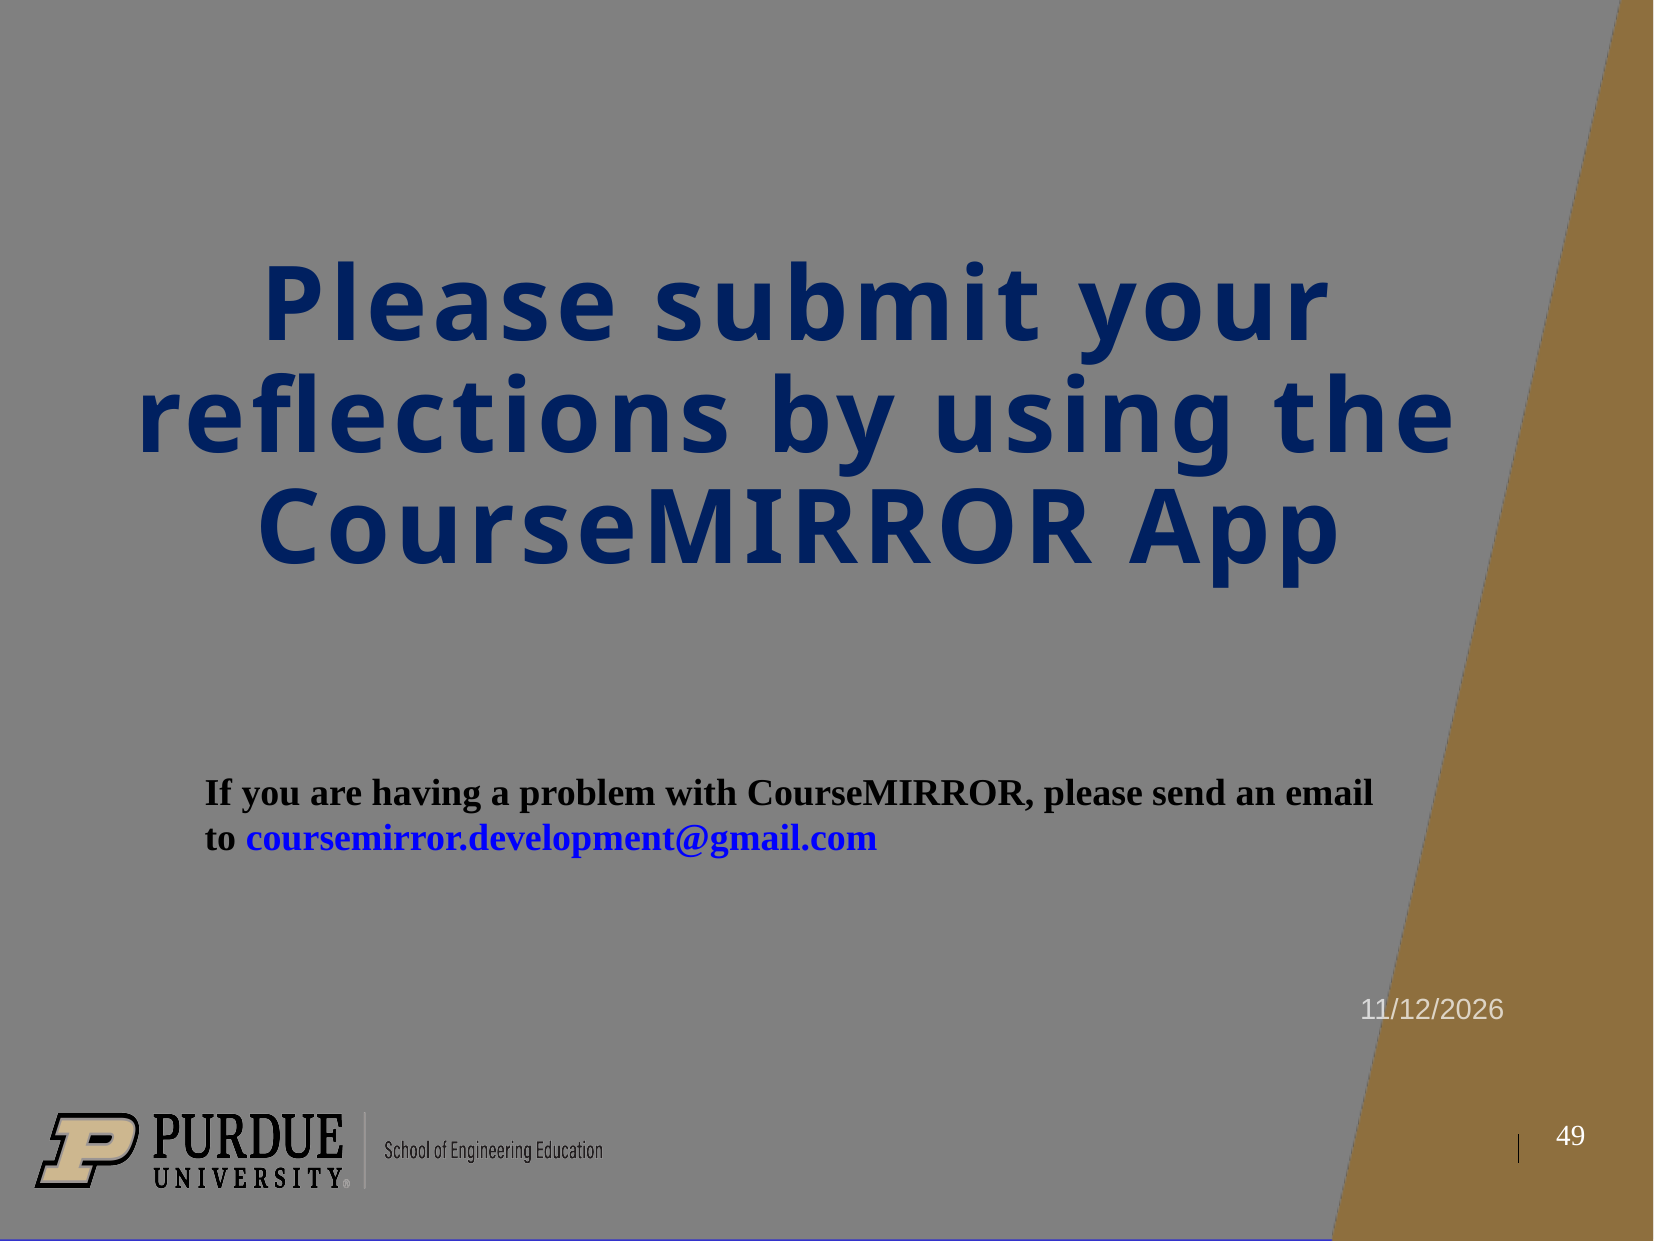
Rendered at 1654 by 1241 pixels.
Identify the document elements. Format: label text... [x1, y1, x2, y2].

picture [34, 1109, 621, 1193]
text_box If you are having a problem with CourseMIRROR, please send an email to coursemirror.development@gmail.com [189, 759, 1430, 866]
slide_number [1360, 996, 1516, 1041]
text_box Please submit your reflections by using the CourseMIRROR App [82, 251, 1516, 587]
slide_number 49 [1519, 1117, 1586, 1185]
